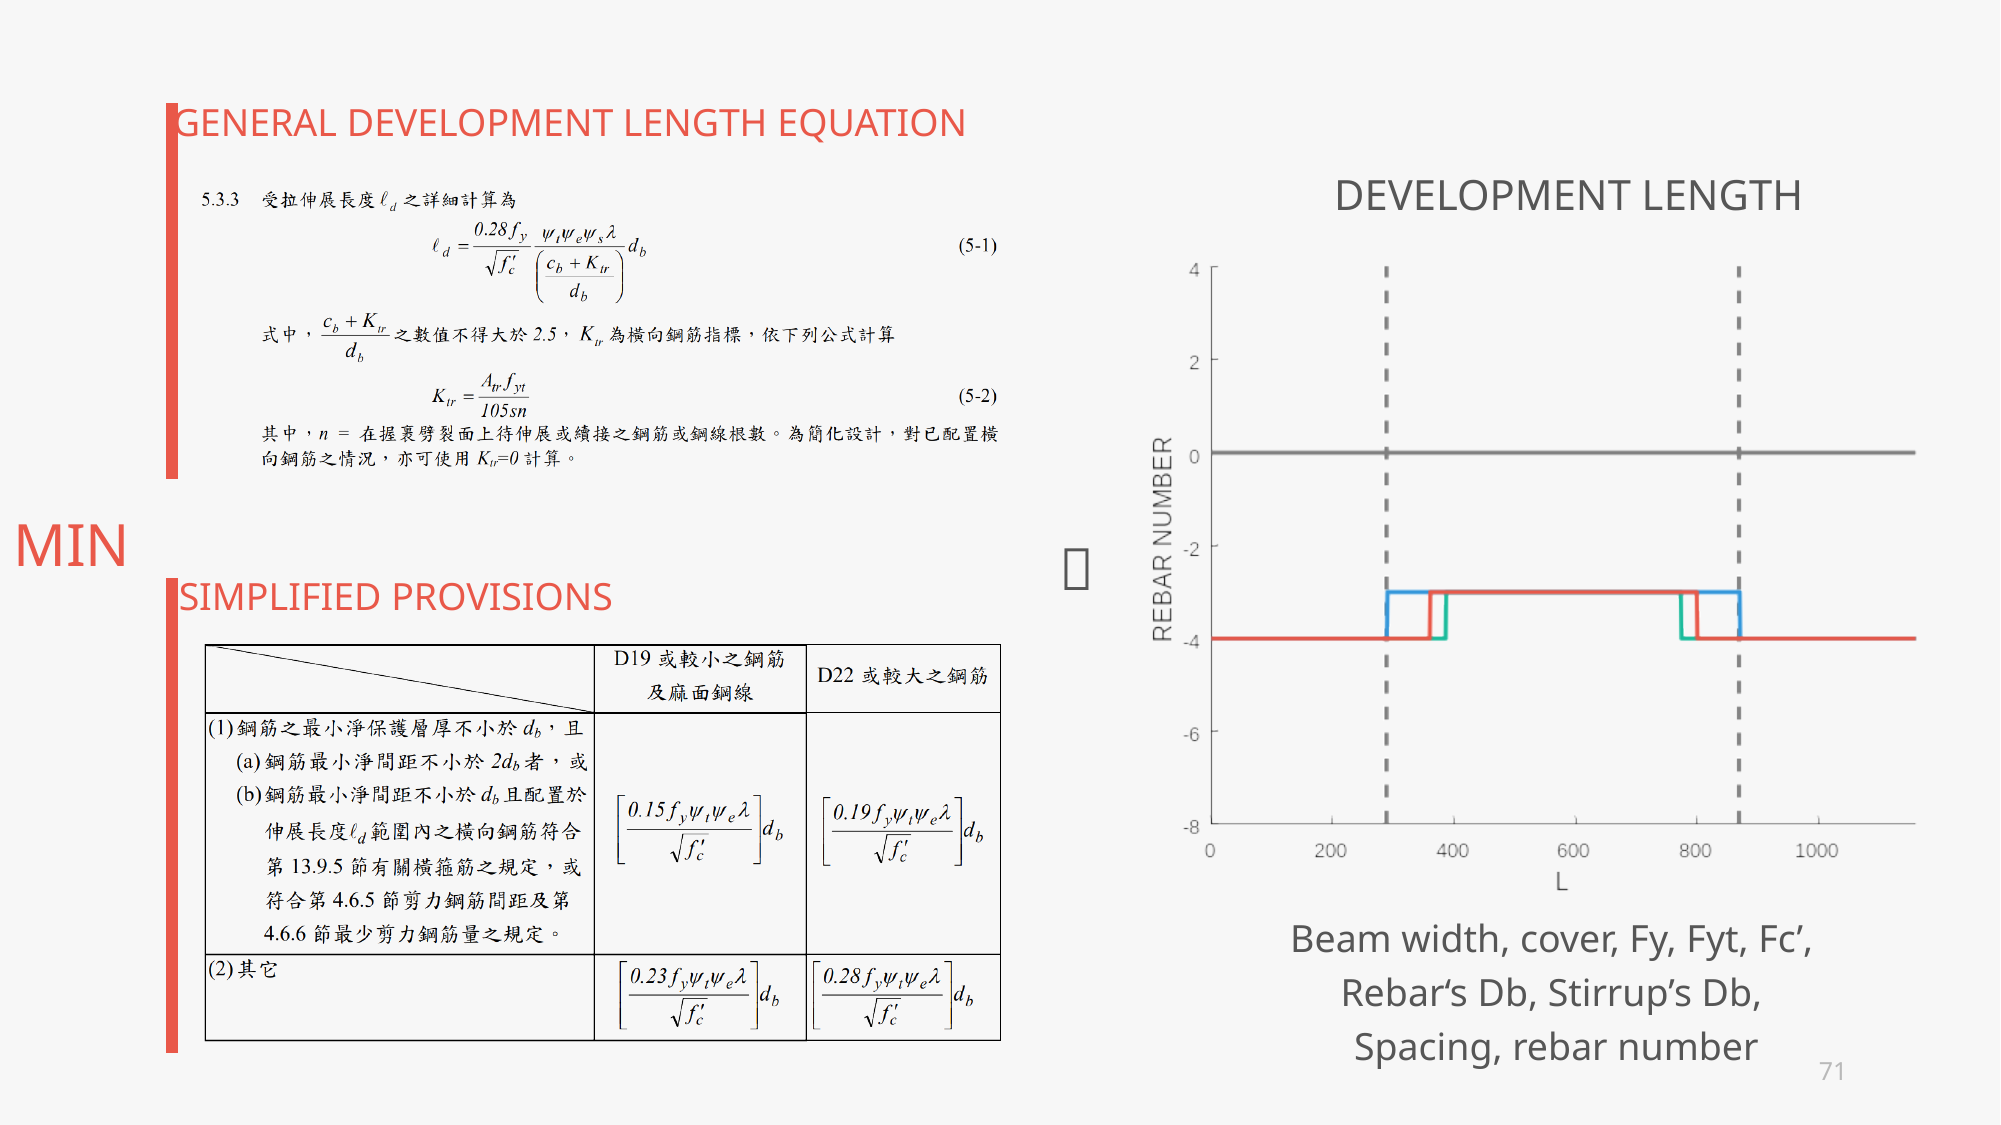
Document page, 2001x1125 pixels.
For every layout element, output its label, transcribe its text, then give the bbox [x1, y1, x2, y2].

picture [200, 187, 1001, 469]
slide_number 71 [1412, 1042, 1863, 1103]
text_box GENERAL DEVELOPMENT LENGTH EQUATION [172, 82, 982, 152]
text_box SIMPLIFIED PROVISIONS [178, 556, 629, 626]
picture [1092, 216, 2000, 897]
picture [201, 640, 1002, 1043]
text_box DEVELOPMENT LENGTH [1334, 151, 1819, 216]
text_box  [1060, 510, 1092, 610]
text_box Beam width, cover, Fy, Fyt, Fc’, Rebar‘s Db, Stirrup’s Db, Spacing, rebar number [1289, 898, 1829, 1076]
text_box MIN [13, 486, 145, 585]
